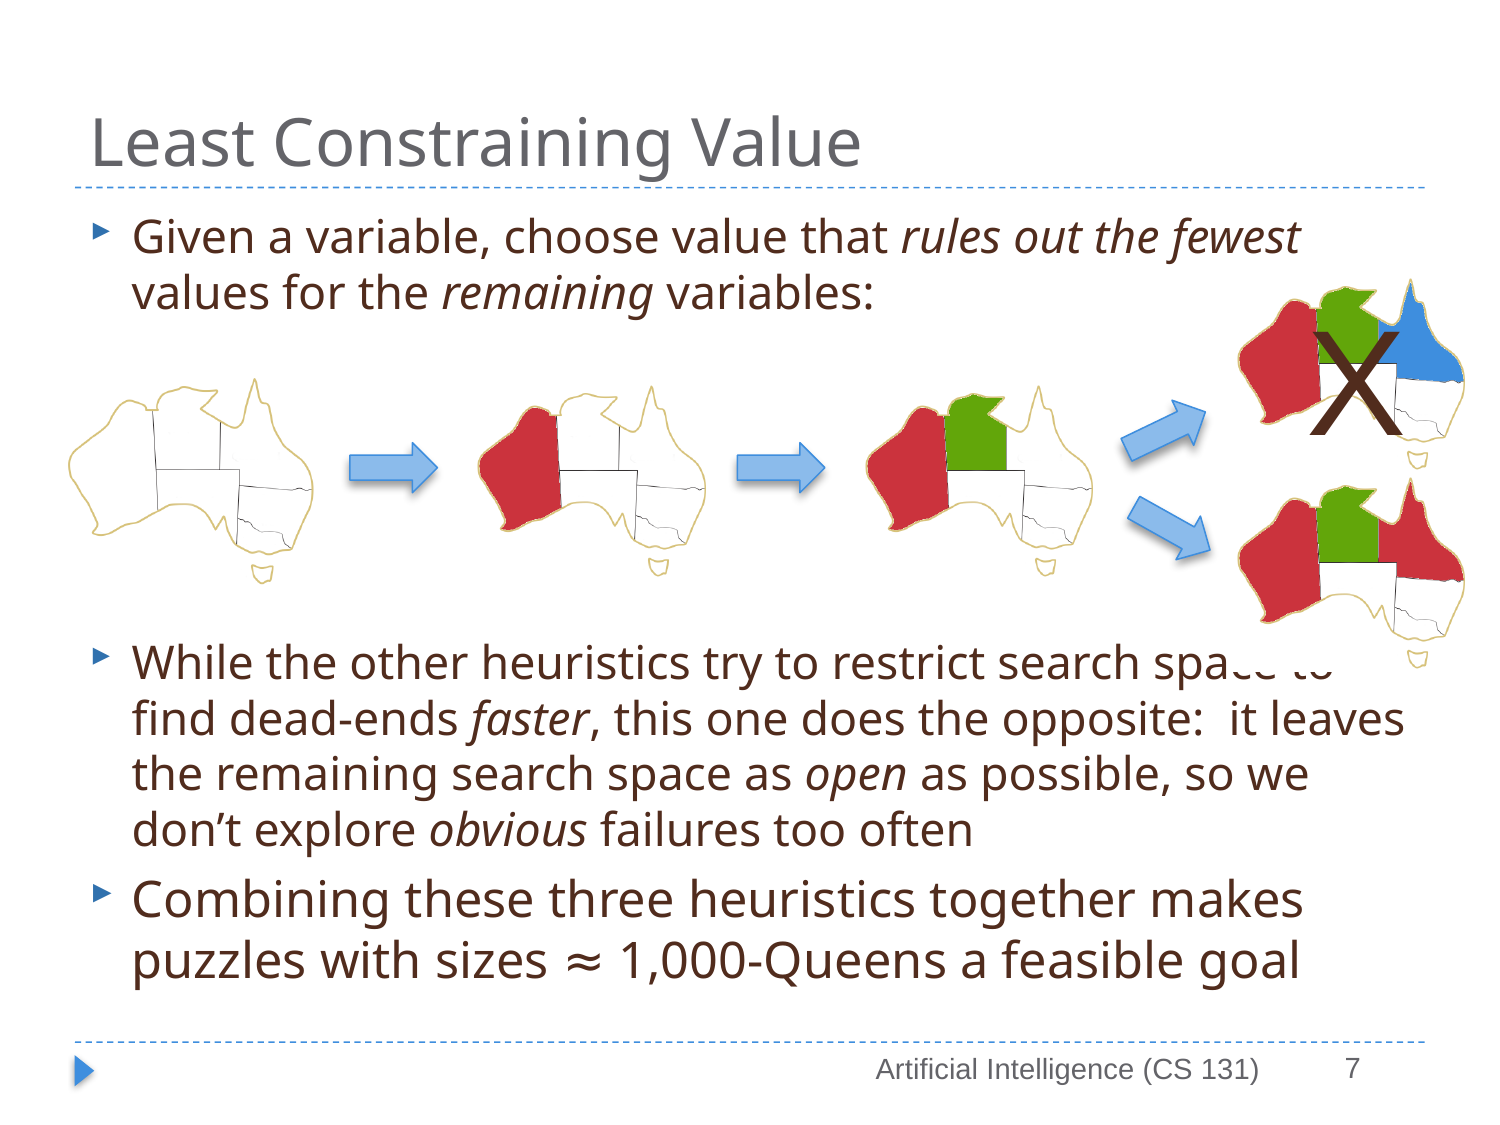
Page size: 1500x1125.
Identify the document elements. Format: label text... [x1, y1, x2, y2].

text_box [1126, 495, 1211, 561]
title Least Constraining Value [75, 24, 1425, 188]
text_box [349, 441, 439, 494]
list Given a variable, choose value that rules out the fewest values for the remaining variables: While the other heuristics try to restrict search space to find dead-ends faster, this one does the opposite: it leaves the remaining search space as open as possible, so we don’t explore obvious failures too often Combining these three heuristics together makes puzzles with sizes ≈ 1,000-Queens a feasible goal [75, 200, 1425, 1006]
picture [62, 372, 321, 588]
slide_number 7 [1212, 1042, 1376, 1103]
picture [472, 380, 713, 580]
footer Artificial Intelligence (CS 131) [575, 1042, 1212, 1103]
picture [1231, 273, 1472, 672]
text_box [1120, 399, 1207, 462]
picture [860, 380, 1101, 580]
text_box [736, 441, 826, 494]
